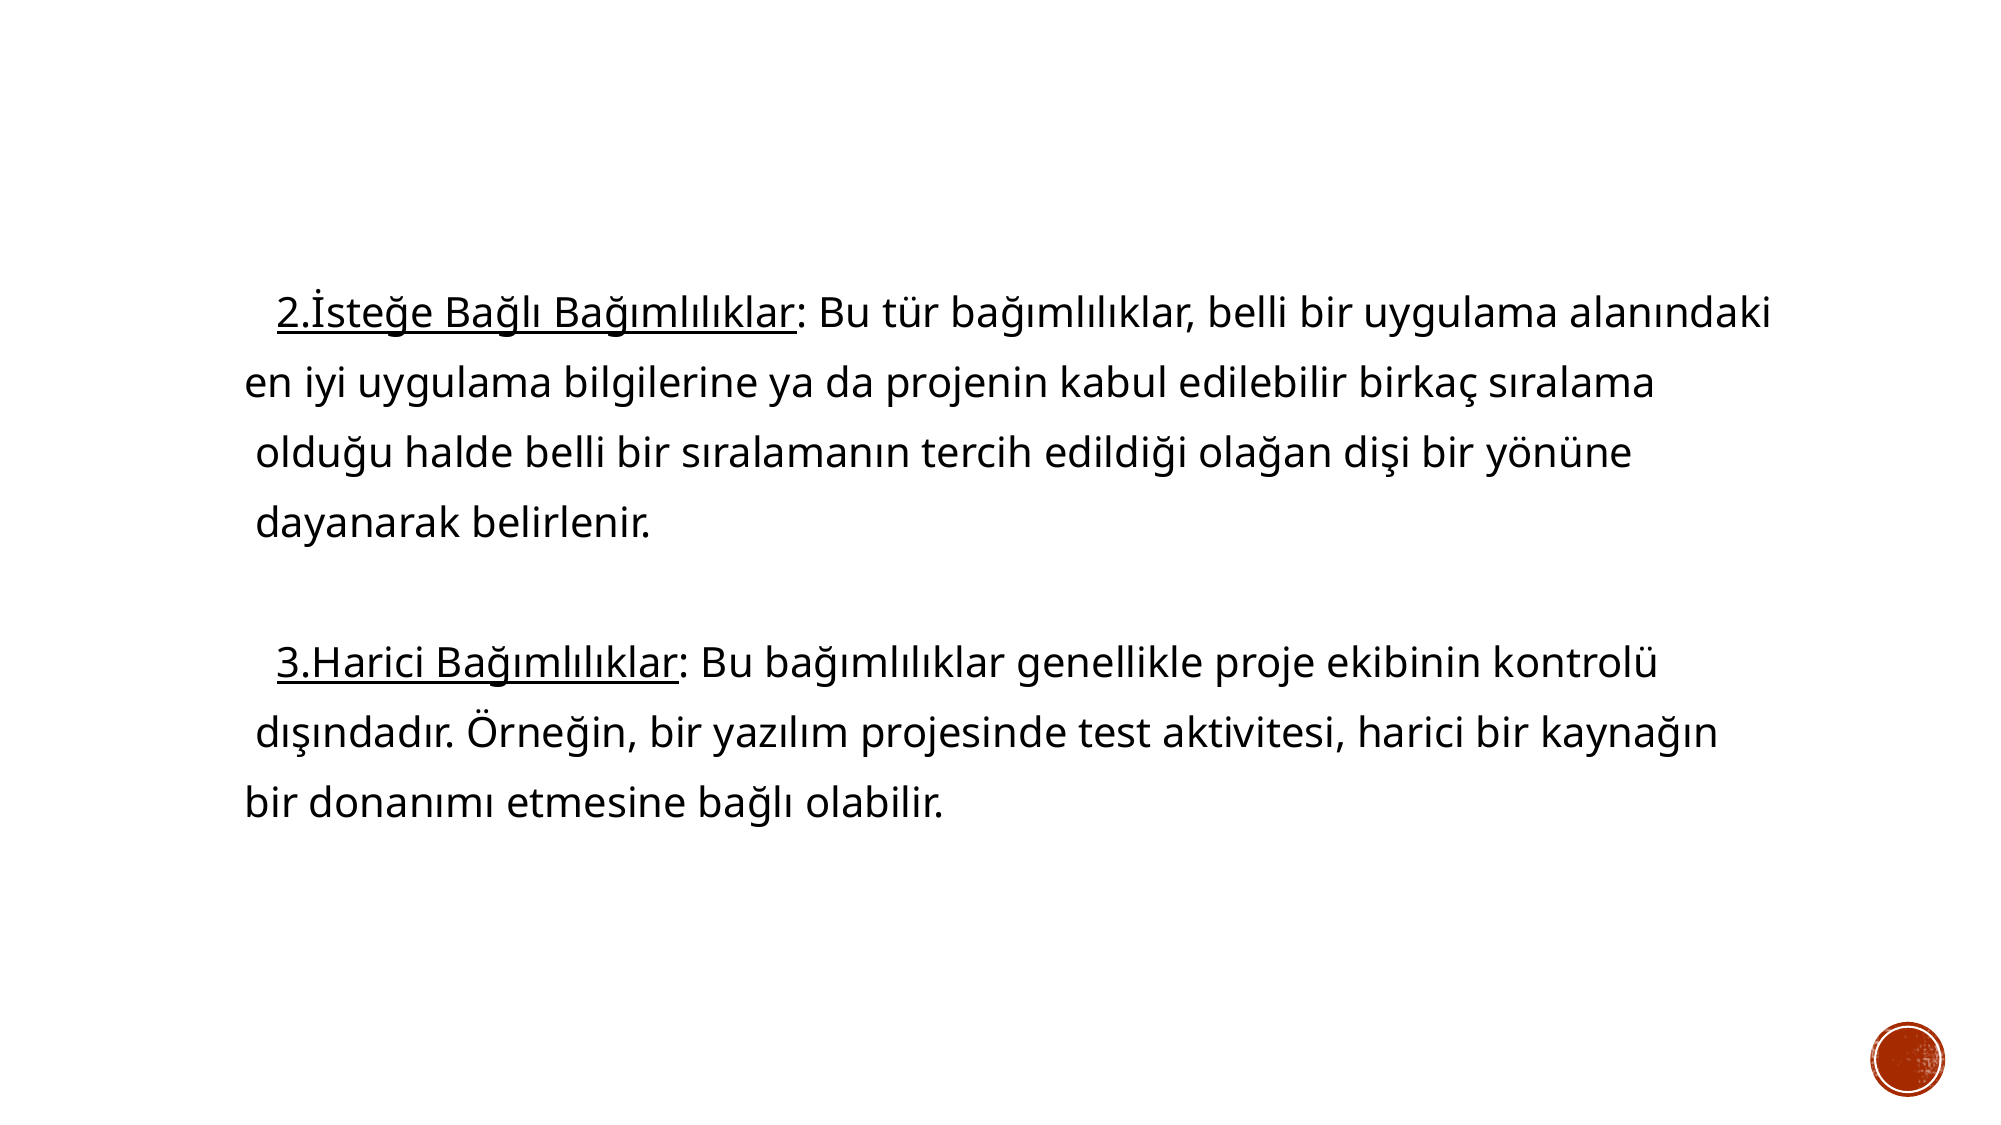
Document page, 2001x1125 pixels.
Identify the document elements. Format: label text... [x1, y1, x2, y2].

list 2.İsteğe Bağlı Bağımlılıklar: Bu tür bağımlılıklar, belli bir uygulama alanındaki en iyi uygulama bilgilerine ya da projenin kabul edilebilir birkaç sıralama olduğu halde belli bir sıralamanın tercih edildiği olağan dişi bir yönüne dayanarak belirlenir. 3.Harici Bağımlılıklar: Bu bağımlılıklar genellikle proje ekibinin kontrolü dışındadır. Örneğin, bir yazılım projesinde test aktivitesi, harici bir kaynağın bir donanımı etmesine bağlı olabilir. [229, 213, 1791, 900]
